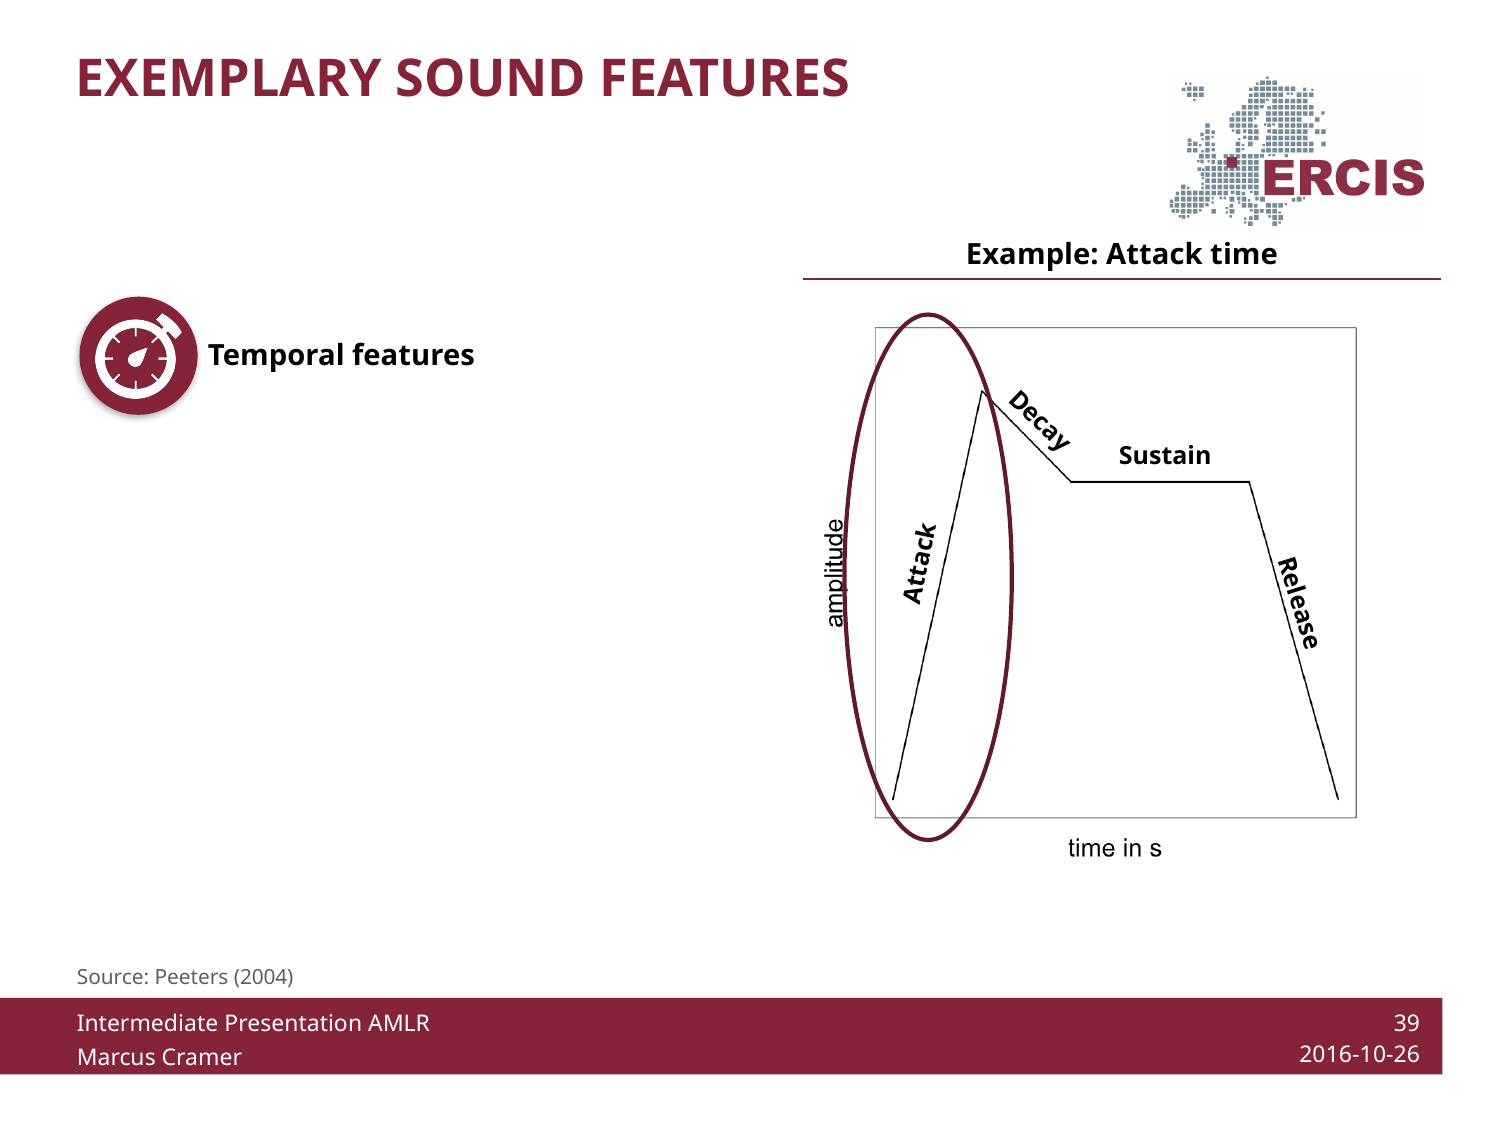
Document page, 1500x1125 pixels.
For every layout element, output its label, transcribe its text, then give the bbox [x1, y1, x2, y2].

picture [1167, 72, 1426, 228]
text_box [802, 228, 1442, 280]
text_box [79, 296, 198, 416]
title Exemplary sound features [61, 36, 1128, 116]
list Source: Peeters (2004) [62, 956, 1433, 1000]
picture [814, 306, 1377, 869]
text_box Temporal features [202, 328, 590, 379]
